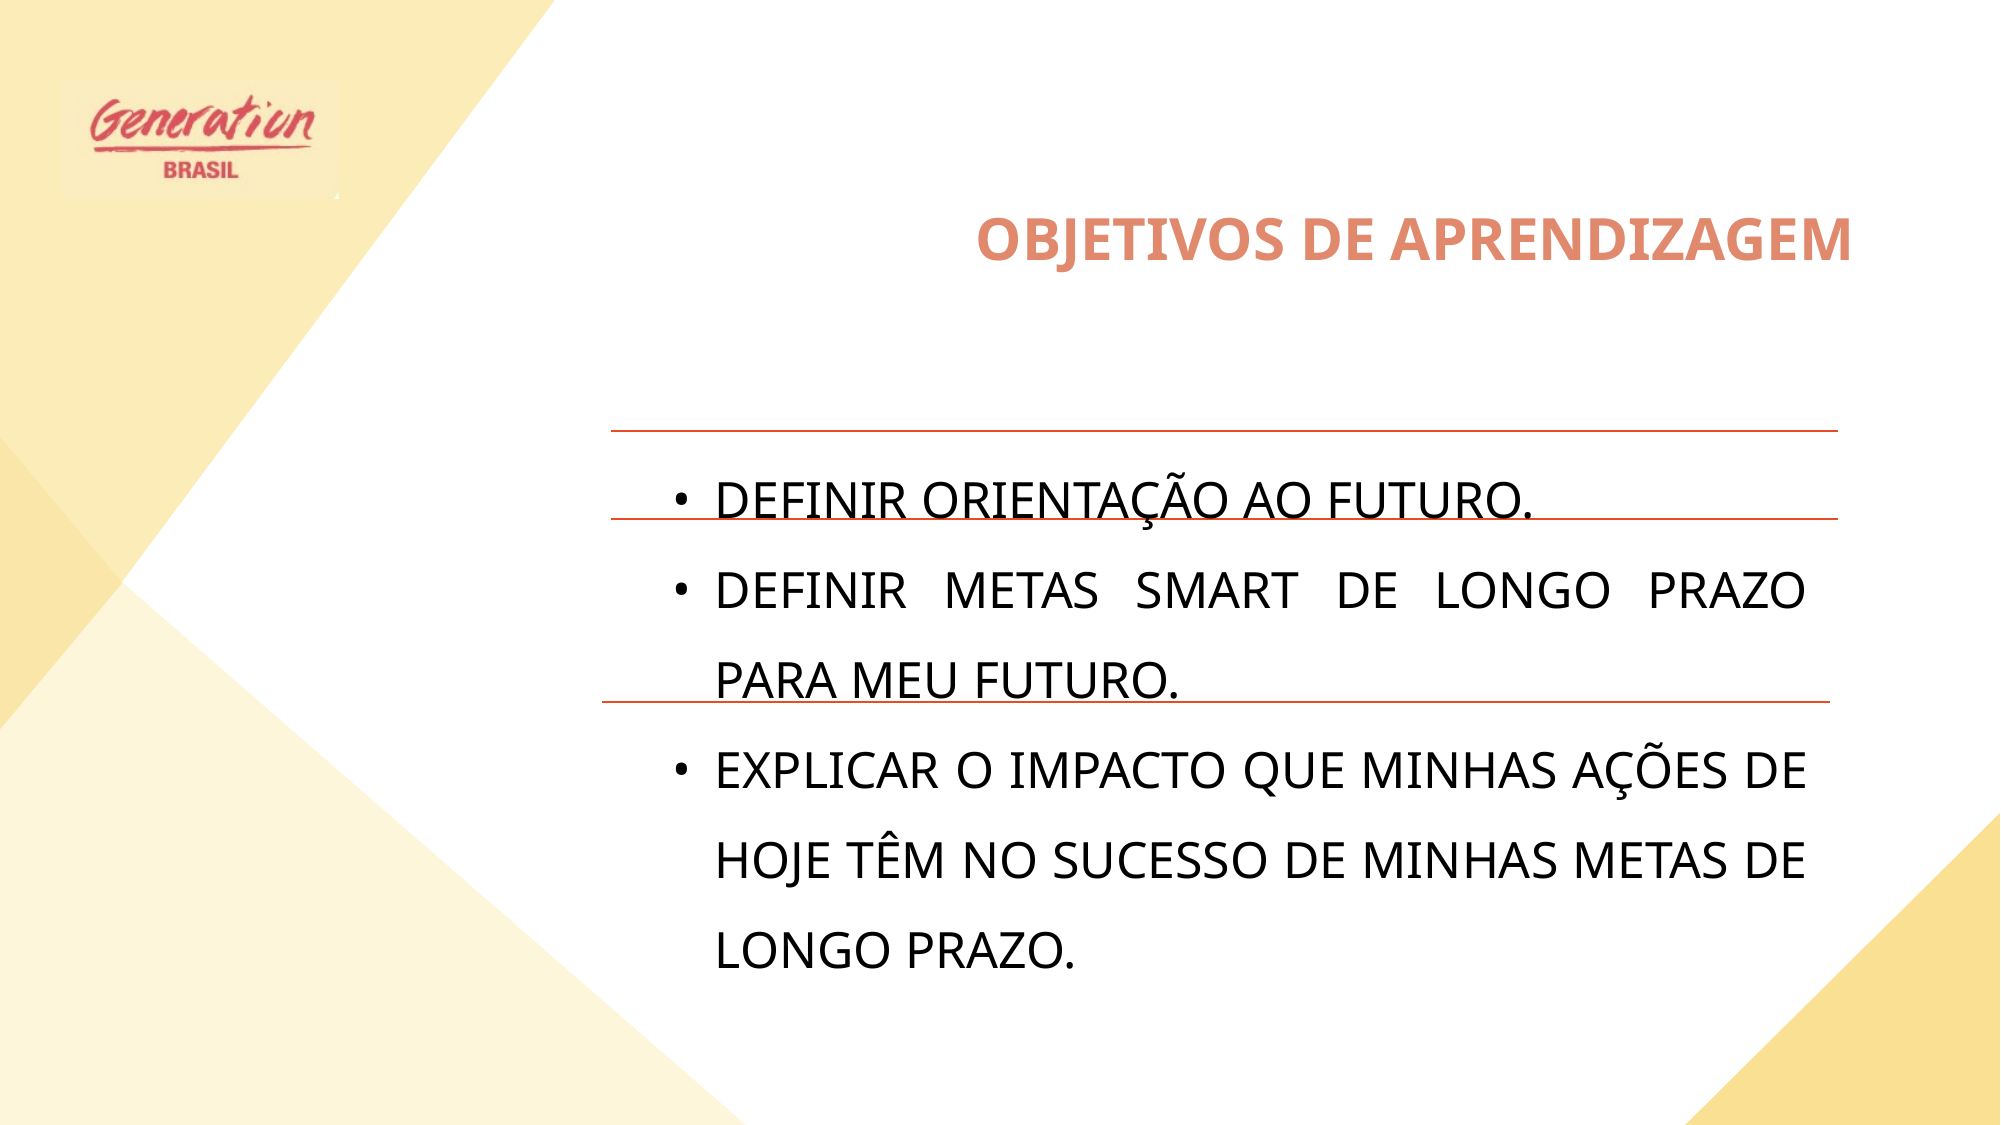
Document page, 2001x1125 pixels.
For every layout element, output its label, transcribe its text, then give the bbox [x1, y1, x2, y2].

text_box [1685, 813, 2000, 1125]
text_box DEFINIR ORIENTAÇÃO AO FUTURO. DEFINIR METAS SMART DE LONGO PRAZO PARA MEU FUTURO. EXPLICAR O IMPACTO QUE MINHAS AÇÕES DE HOJE TÊM NO SUCESSO DE MINHAS METAS DE LONGO PRAZO. [751, 528, 1824, 701]
text_box DEFINIR ORIENTAÇÃO AO FUTURO. DEFINIR METAS SMART DE LONGO PRAZO PARA MEU FUTURO. EXPLICAR O IMPACTO QUE MINHAS AÇÕES DE HOJE TÊM NO SUCESSO DE MINHAS METAS DE LONGO PRAZO. [751, 710, 1824, 1068]
text_box OBJETIVOS DE APRENDIZAGEM [911, 194, 1870, 352]
text_box DEFINIR ORIENTAÇÃO AO FUTURO. DEFINIR METAS SMART DE LONGO PRAZO PARA MEU FUTURO. EXPLICAR O IMPACTO QUE MINHAS AÇÕES DE HOJE TÊM NO SUCESSO DE MINHAS METAS DE LONGO PRAZO. [751, 439, 1824, 518]
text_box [0, 0, 747, 1125]
